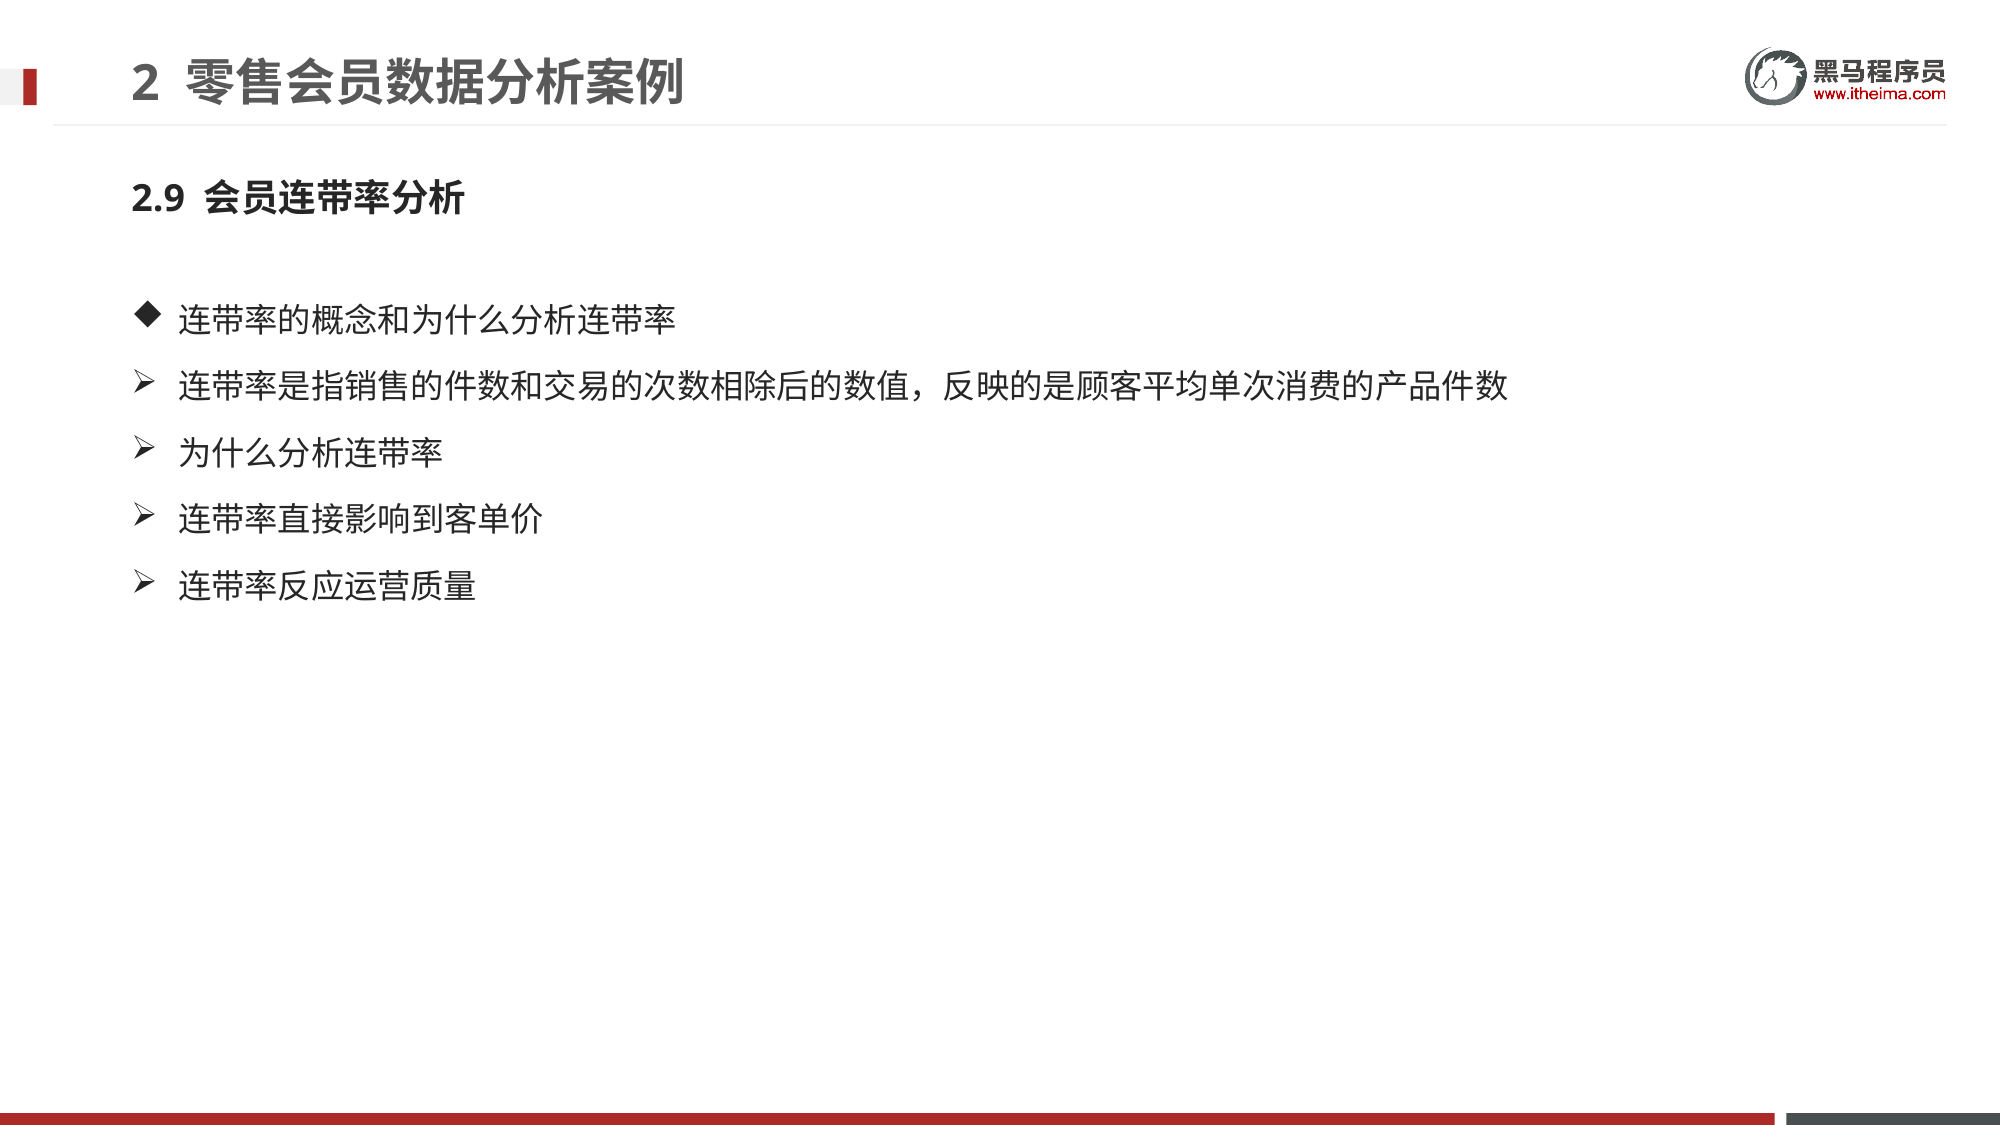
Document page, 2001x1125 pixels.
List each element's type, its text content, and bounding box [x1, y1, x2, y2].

list 连带率的概念和为什么分析连带率 连带率是指销售的件数和交易的次数相除后的数值，反映的是顾客平均单次消费的产品件数 为什么分析连带率 连带率直接影响到客单价 连带率反应运营质量 [116, 271, 1872, 964]
picture [1744, 46, 1946, 106]
title 2 零售会员数据分析案例 [116, 38, 1556, 124]
list 2.9 会员连带率分析 [116, 154, 1872, 239]
